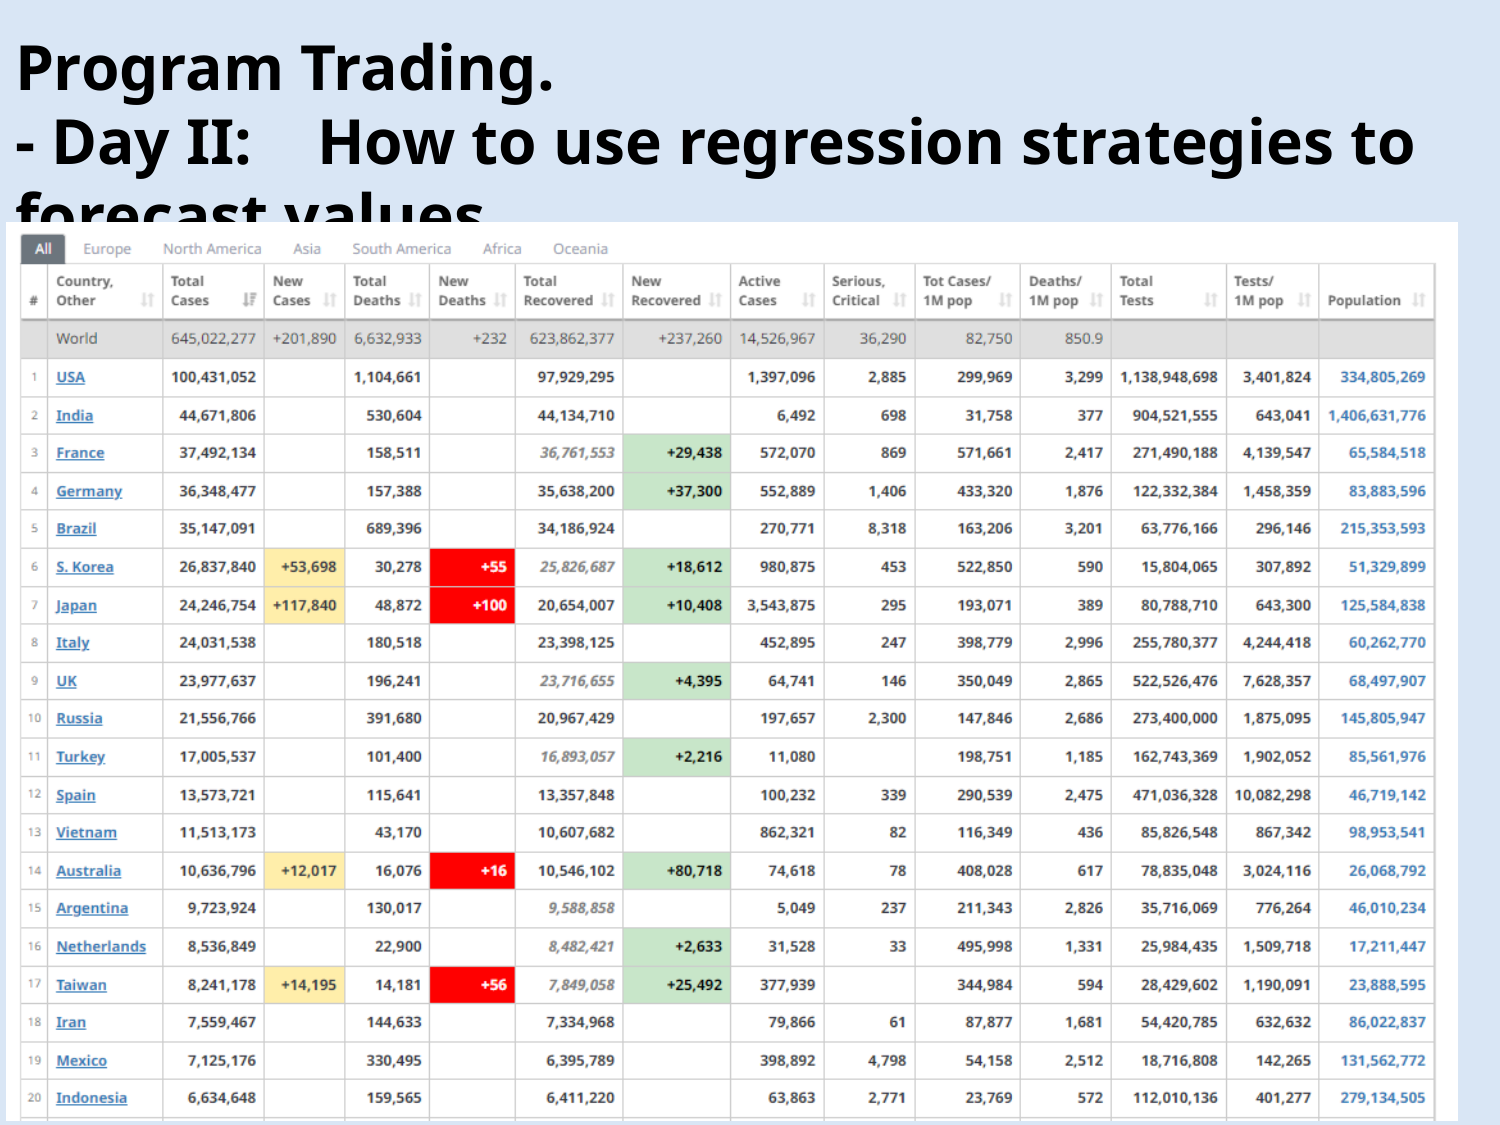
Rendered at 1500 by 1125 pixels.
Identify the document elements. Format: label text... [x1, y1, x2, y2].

picture [5, 222, 1458, 1122]
title Program Trading. - Day II: How to use regression strategies to forecast values. [0, 19, 1488, 261]
